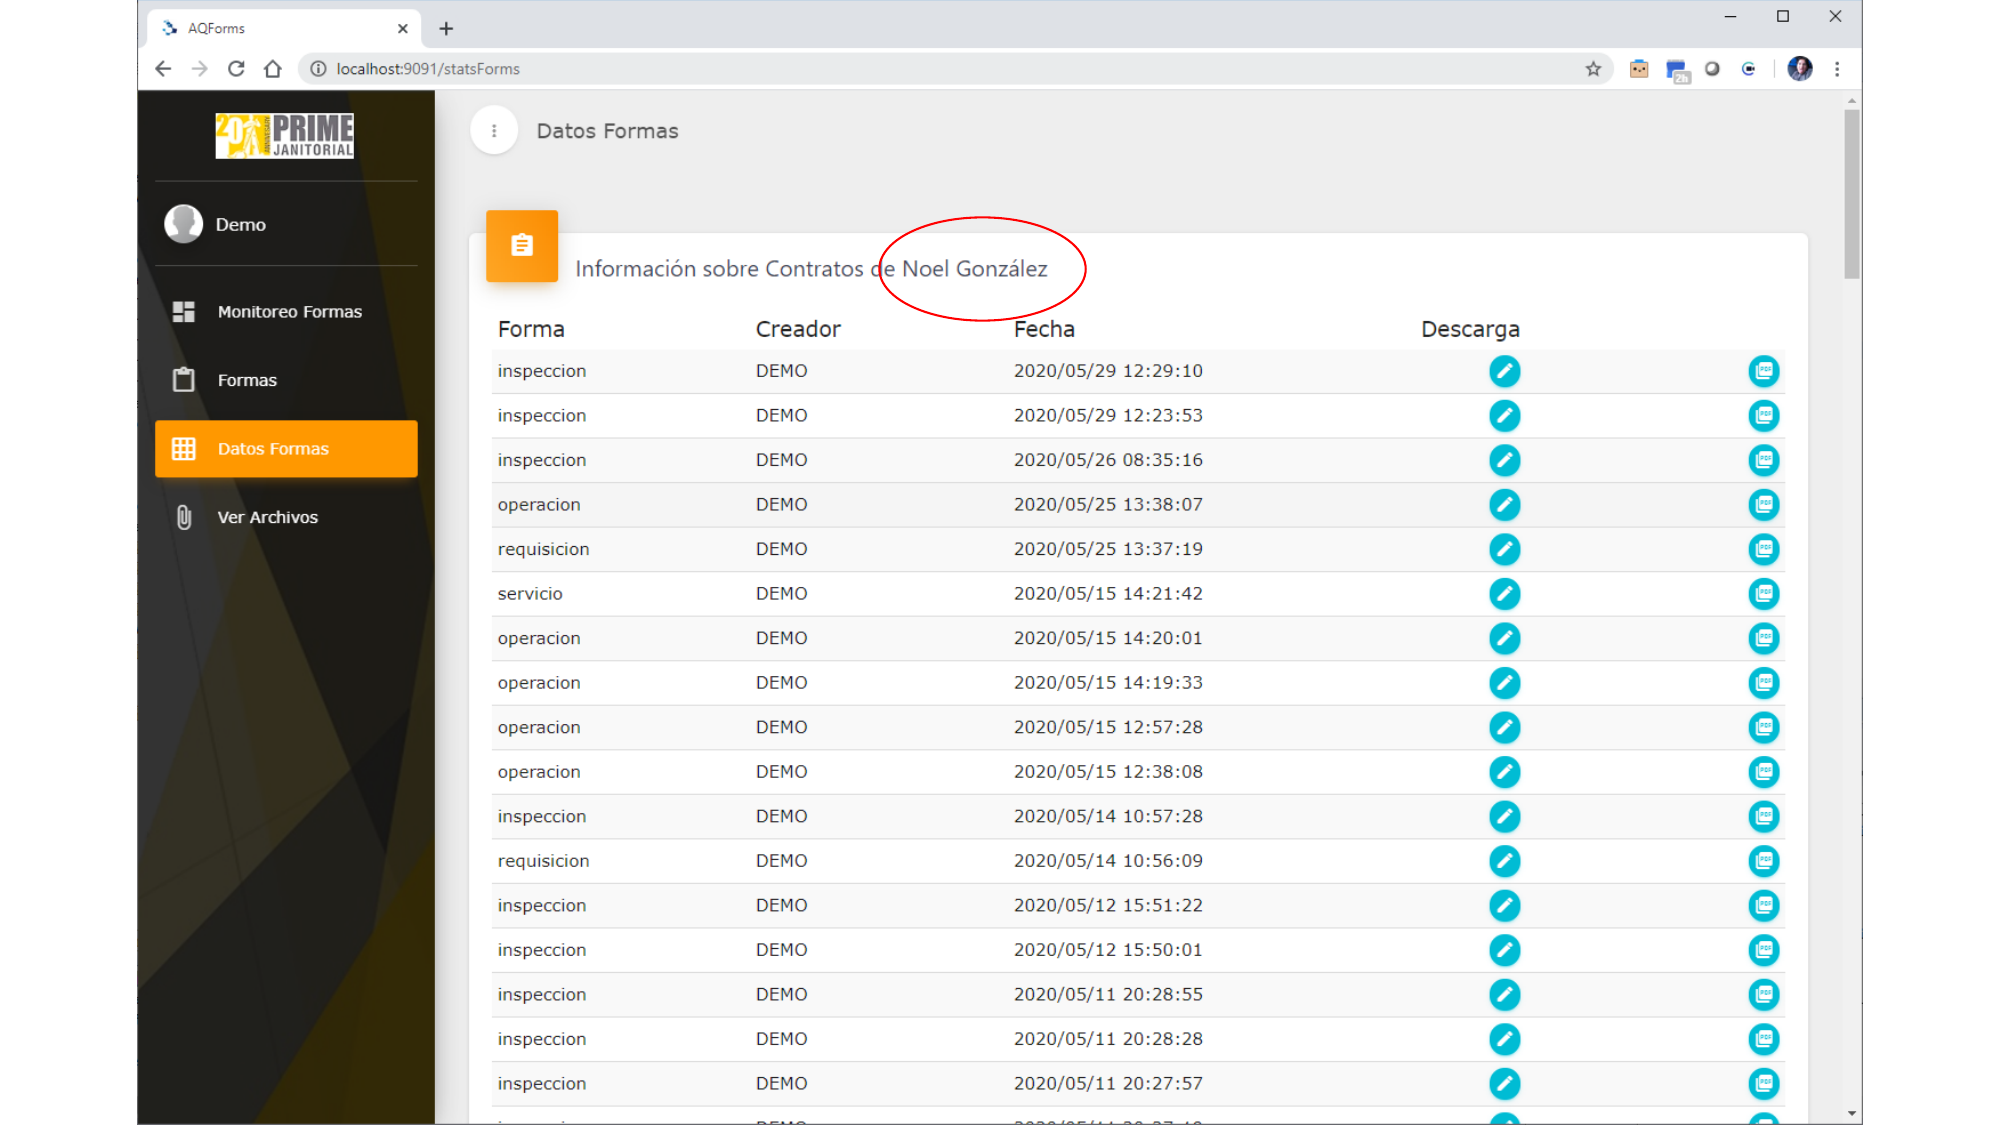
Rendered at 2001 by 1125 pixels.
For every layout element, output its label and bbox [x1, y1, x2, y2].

picture [137, 0, 1863, 1125]
